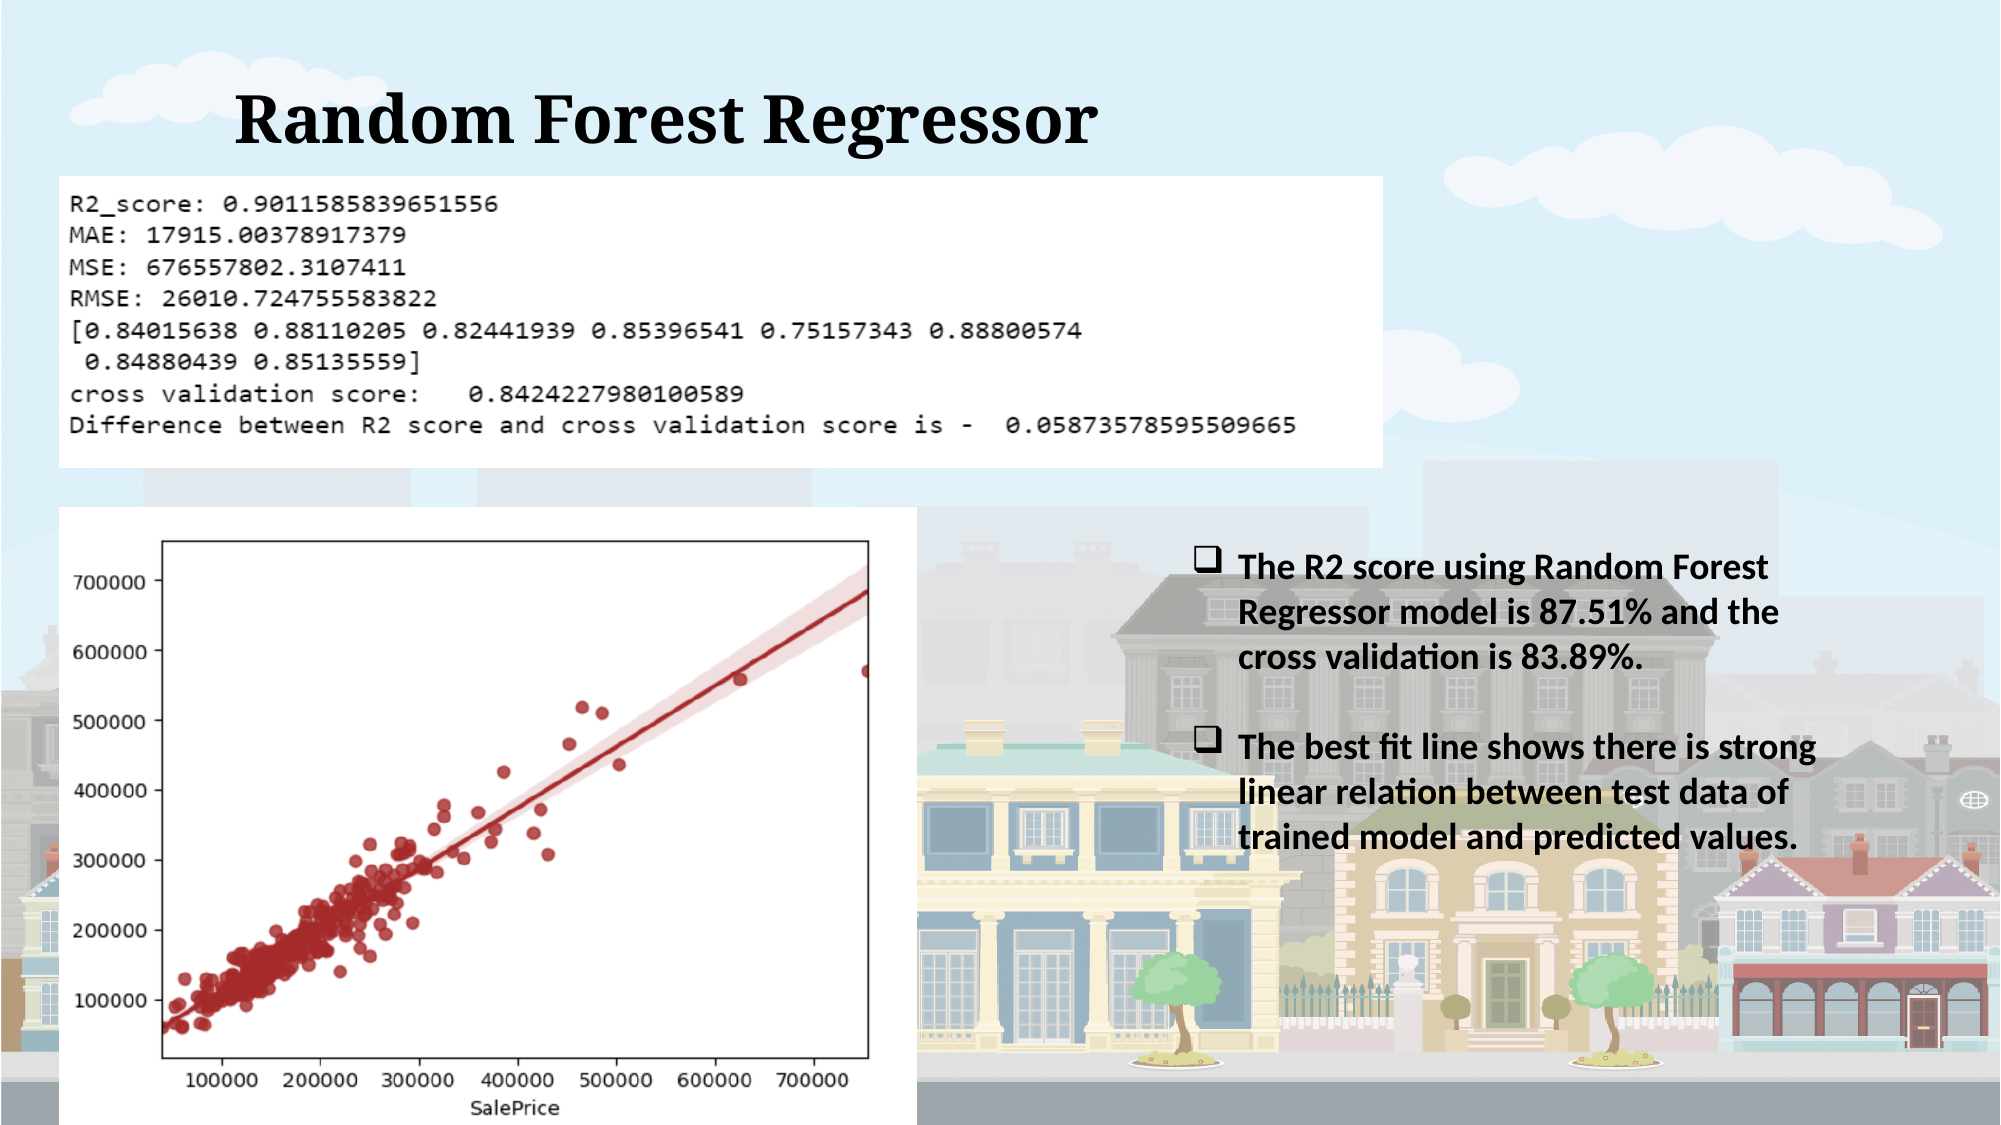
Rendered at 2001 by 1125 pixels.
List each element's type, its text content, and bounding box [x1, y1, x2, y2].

text_box Random Forest Regressor [220, 69, 1266, 176]
text_box The R2 score using Random Forest Regressor model is 87.51% and the cross validation is 83.89%. The best fit line shows there is strong linear relation between test data of trained model and predicted values. [1176, 534, 1844, 910]
picture [59, 176, 1383, 468]
picture [59, 507, 917, 1125]
